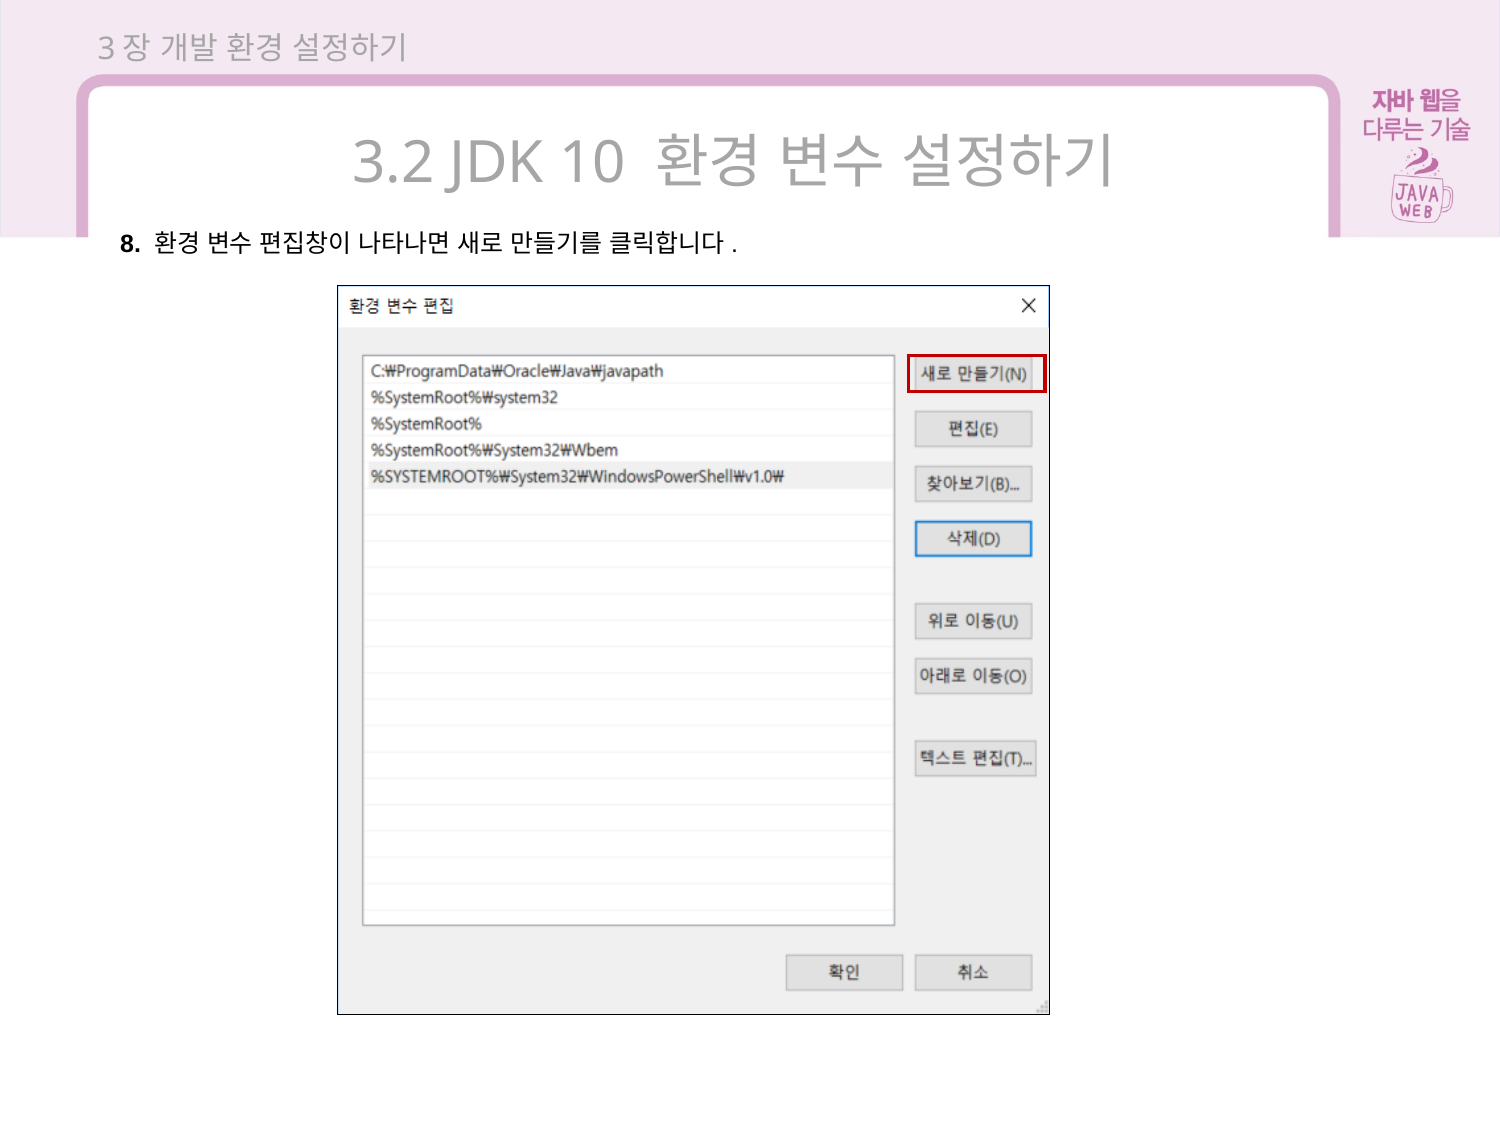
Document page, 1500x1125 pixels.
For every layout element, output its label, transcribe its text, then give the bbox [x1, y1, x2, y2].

text_box 3장 개발 환경 설정하기 [82, 0, 1133, 74]
text_box 8. 환경 변수 편집창이 나타나면 새로 만들기를 클릭합니다. [105, 220, 1379, 265]
picture [0, 0, 1500, 1125]
text_box 3.2 JDK 10 환경 변수 설정하기 [217, 117, 1268, 202]
